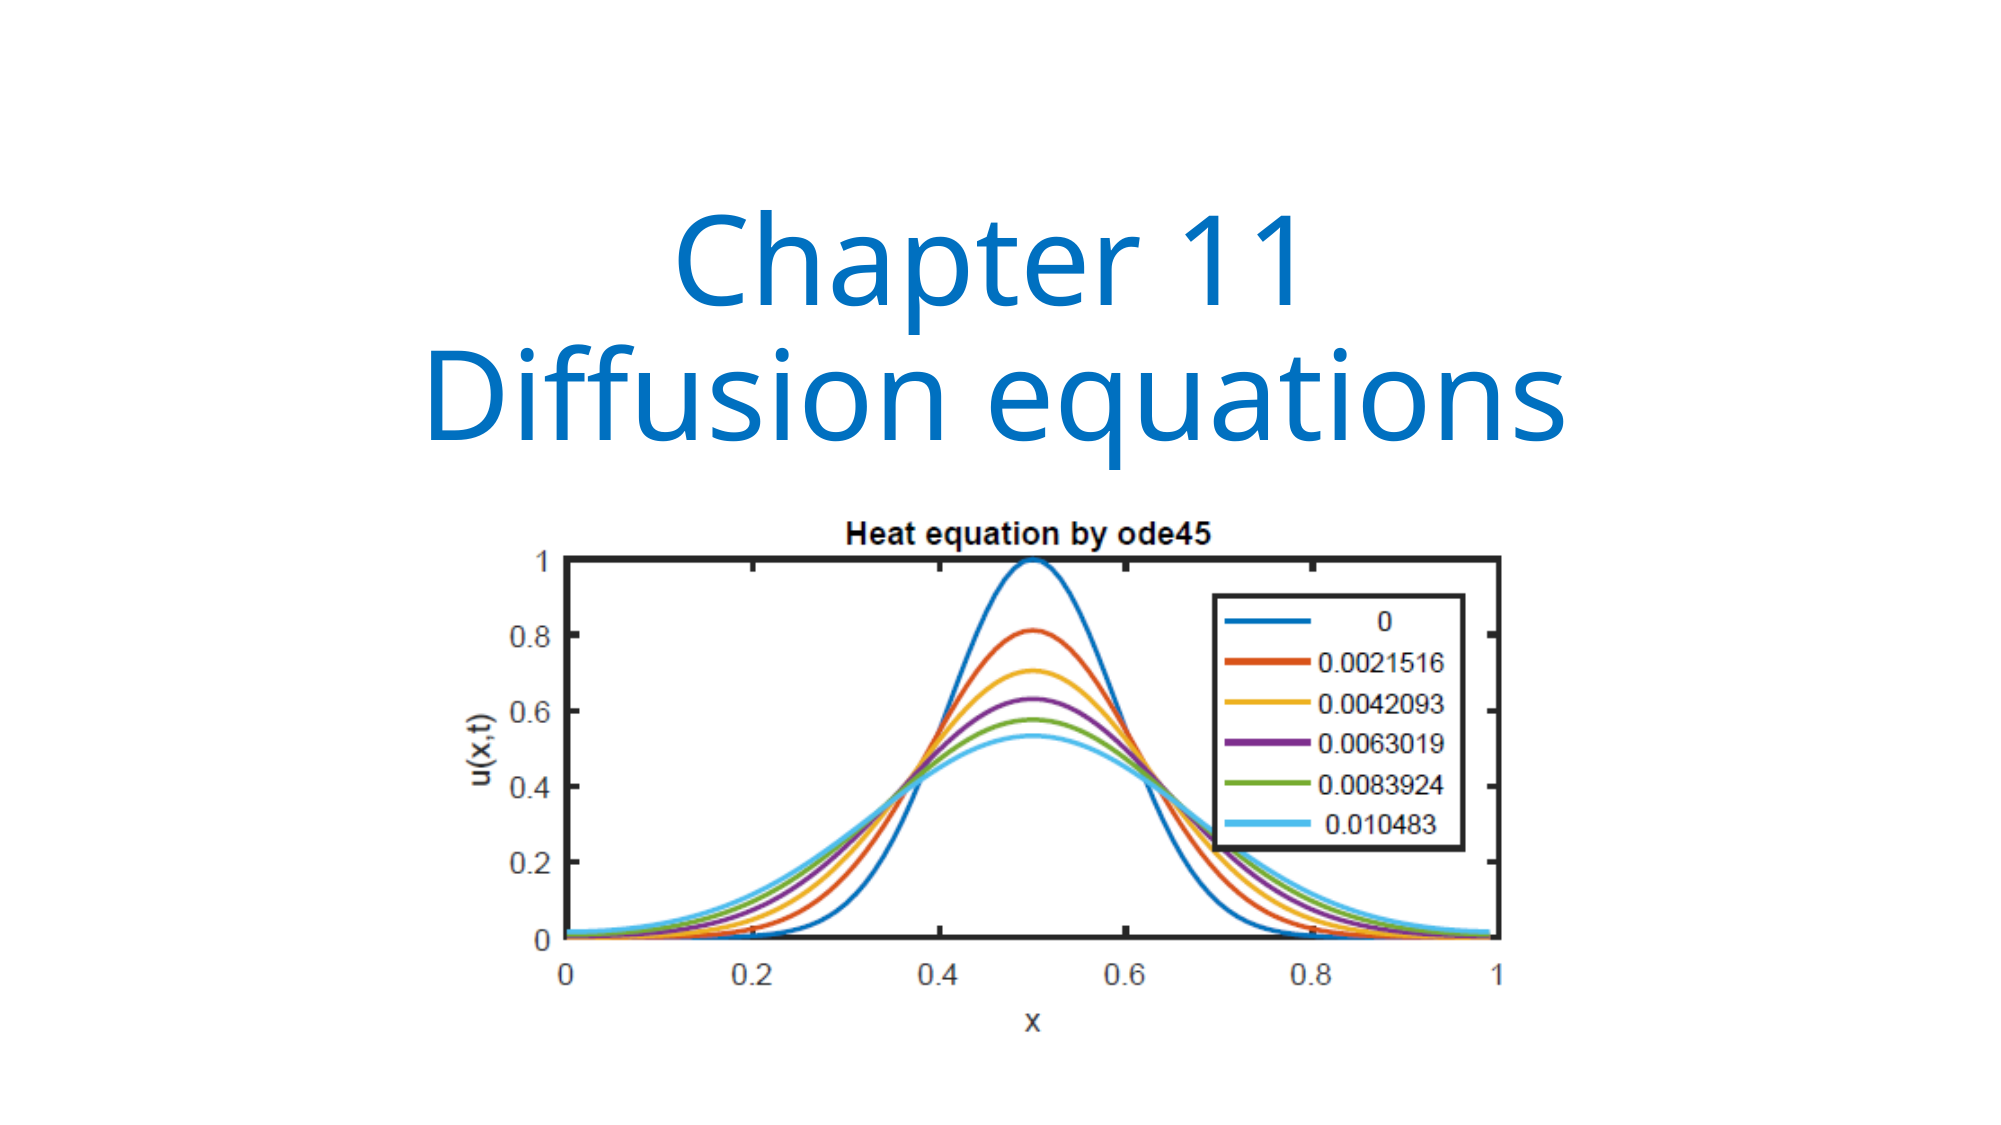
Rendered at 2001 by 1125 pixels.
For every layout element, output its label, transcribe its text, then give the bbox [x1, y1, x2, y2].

title Chapter 11 Diffusion equations [244, 83, 1745, 475]
picture [454, 511, 1536, 1050]
